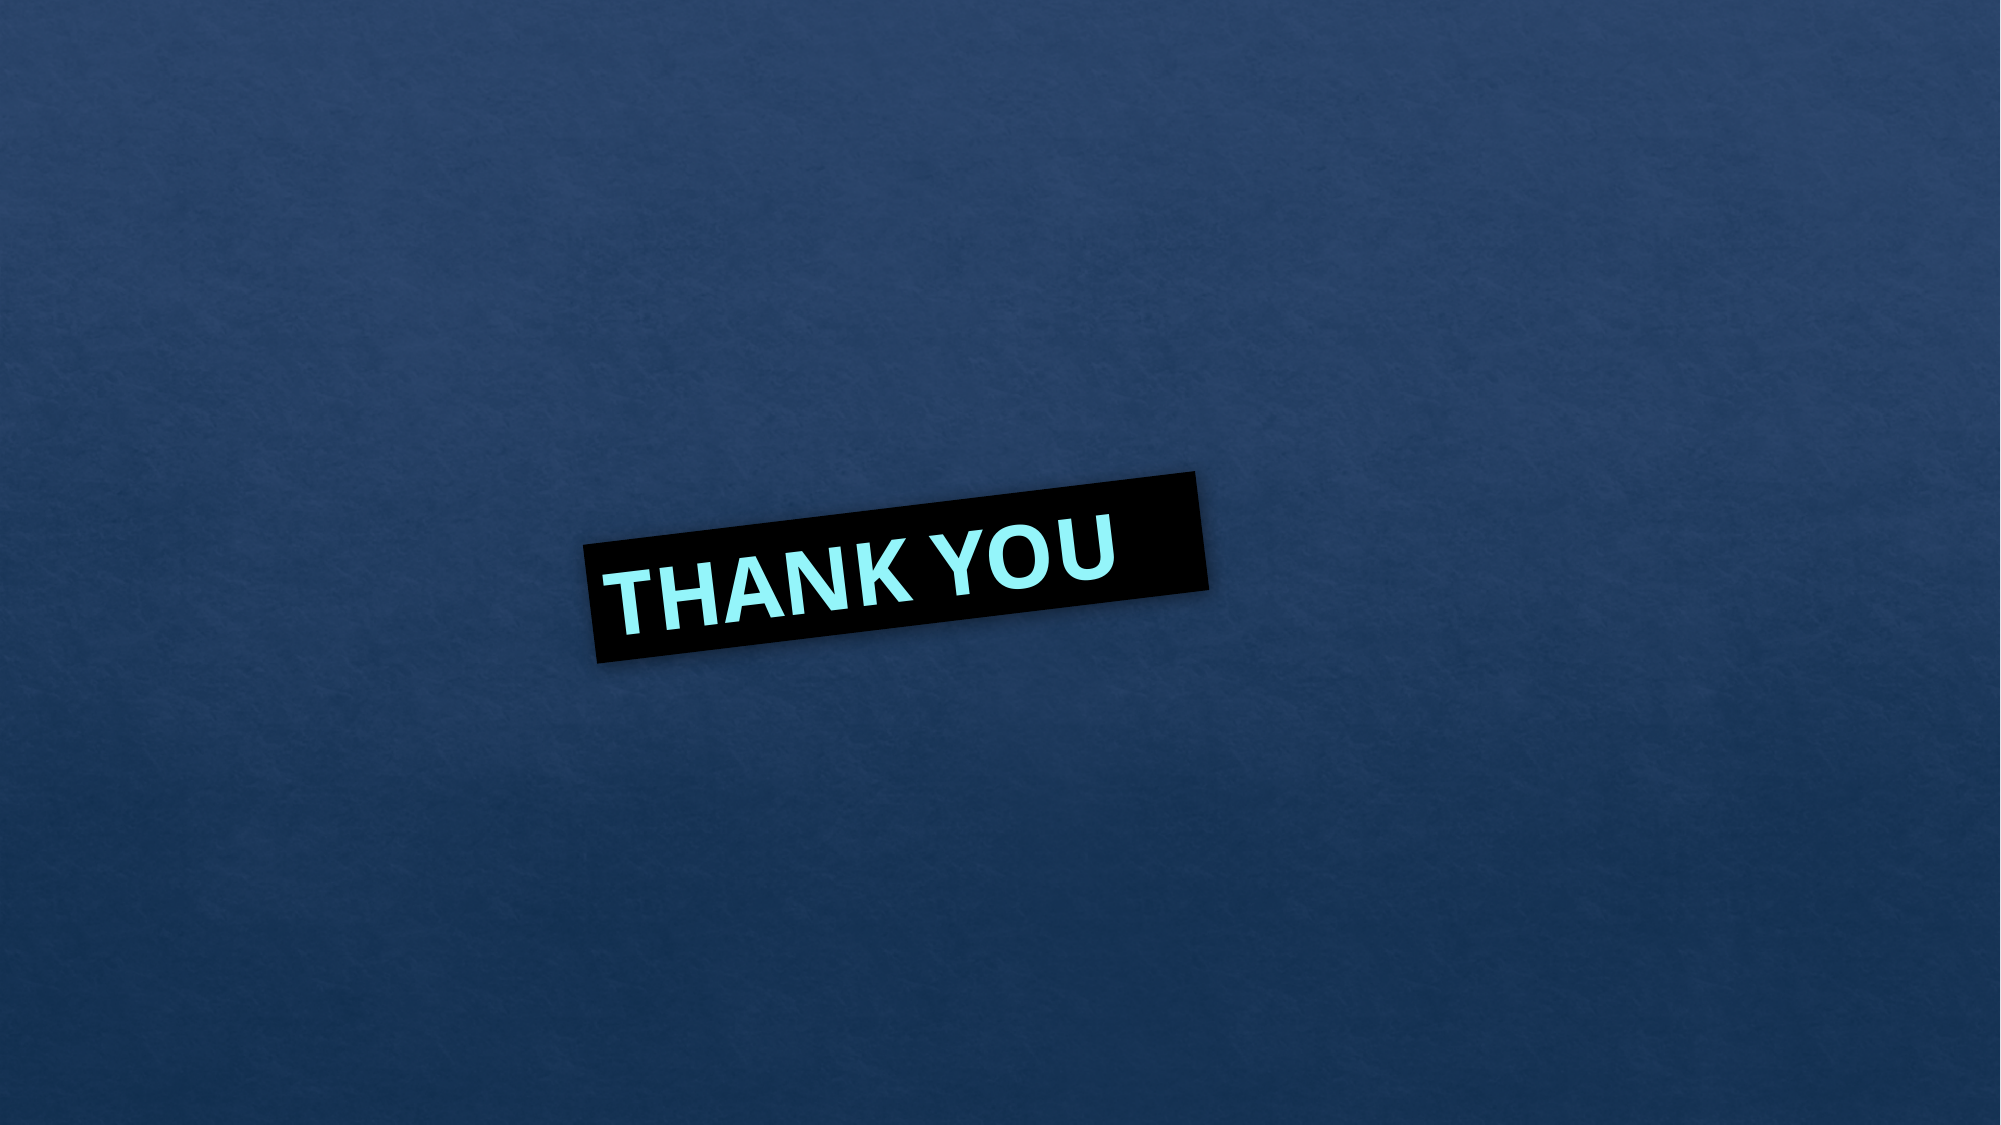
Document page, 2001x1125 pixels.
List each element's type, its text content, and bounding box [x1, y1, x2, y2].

text_box THANK YOU [581, 469, 1211, 665]
